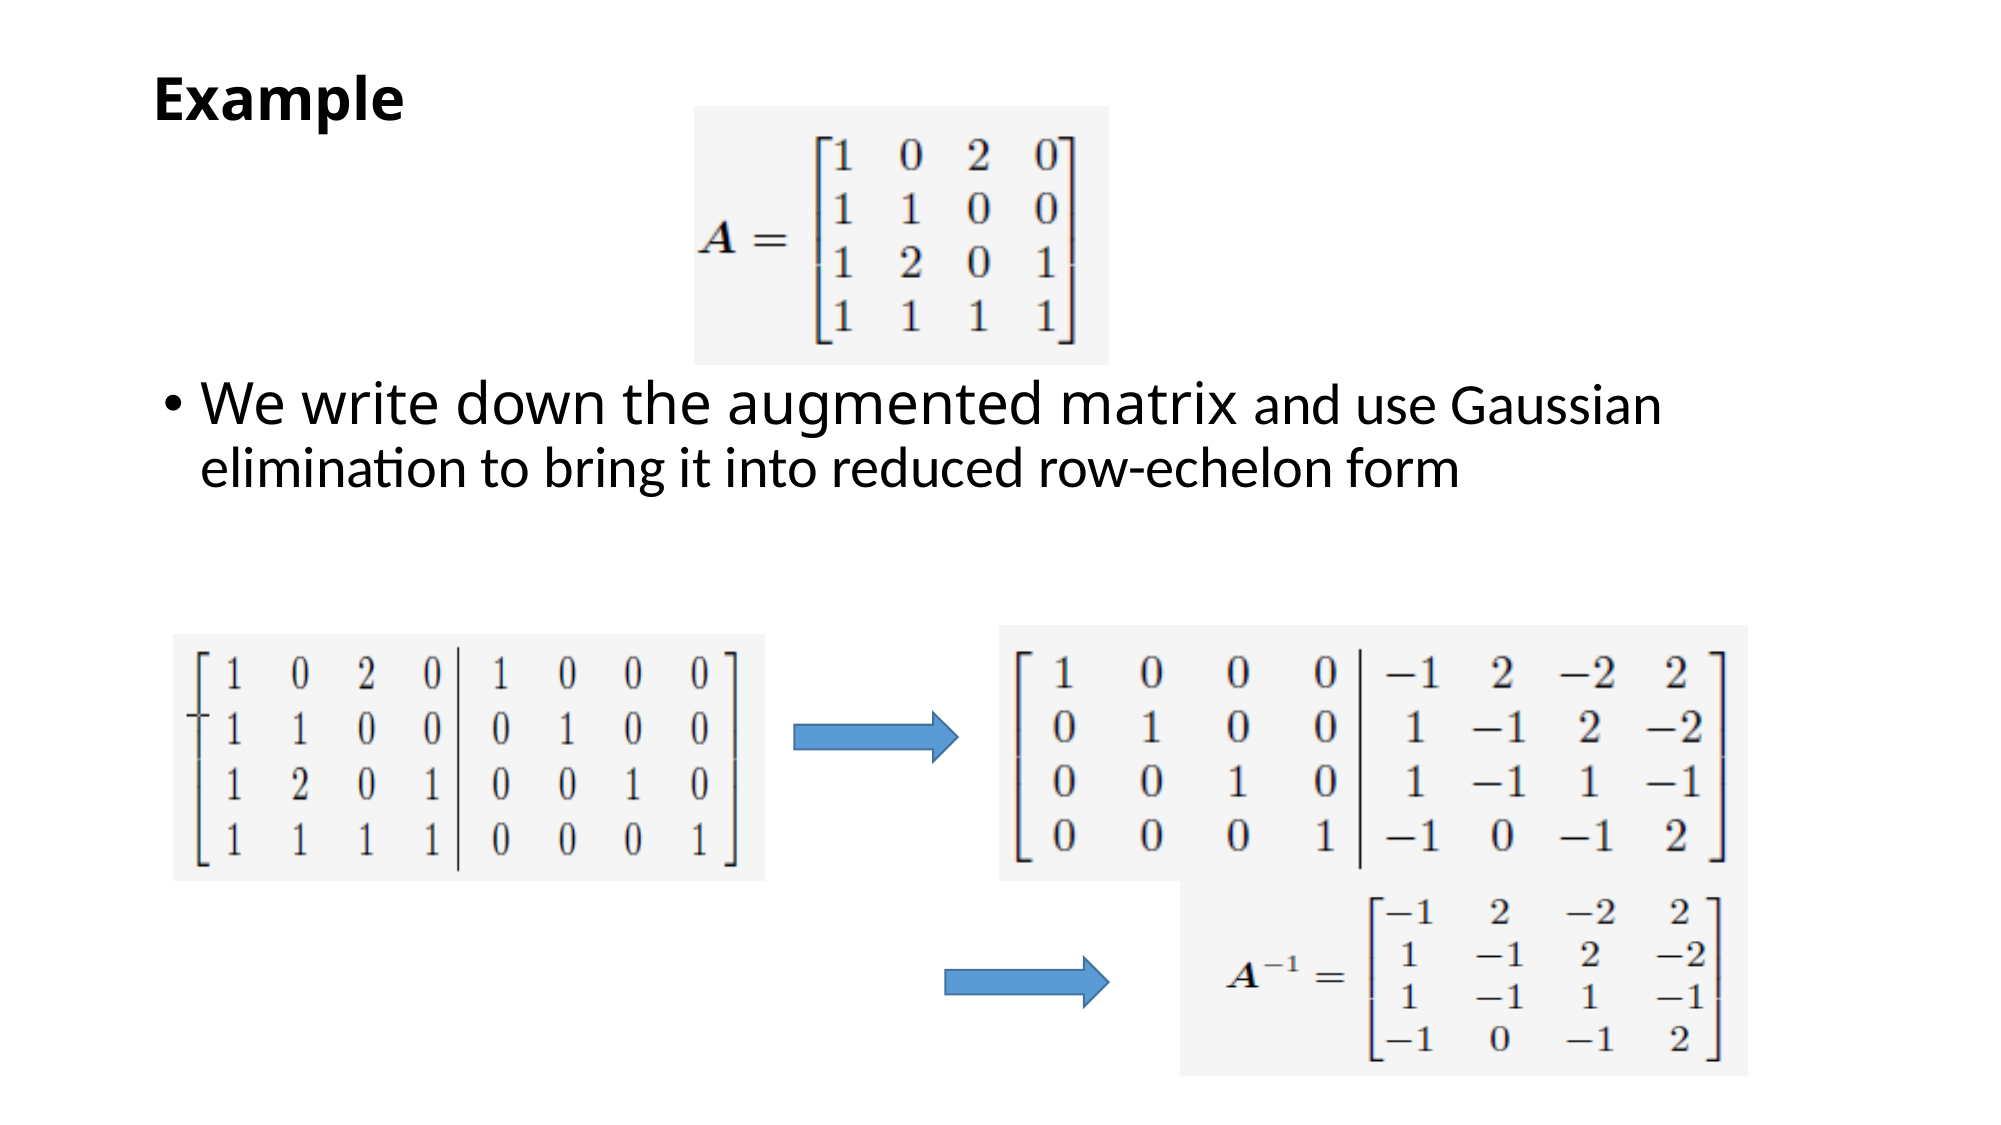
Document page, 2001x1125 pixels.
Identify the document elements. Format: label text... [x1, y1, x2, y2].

text_box [793, 710, 960, 765]
picture [999, 625, 1748, 1077]
list We write down the augmented matrix and use Gaussian elimination to bring it into reduced row-echelon form [148, 366, 1874, 920]
title Example [137, 59, 1963, 278]
picture [173, 634, 765, 881]
text_box [944, 955, 1110, 1010]
picture [694, 106, 1109, 365]
